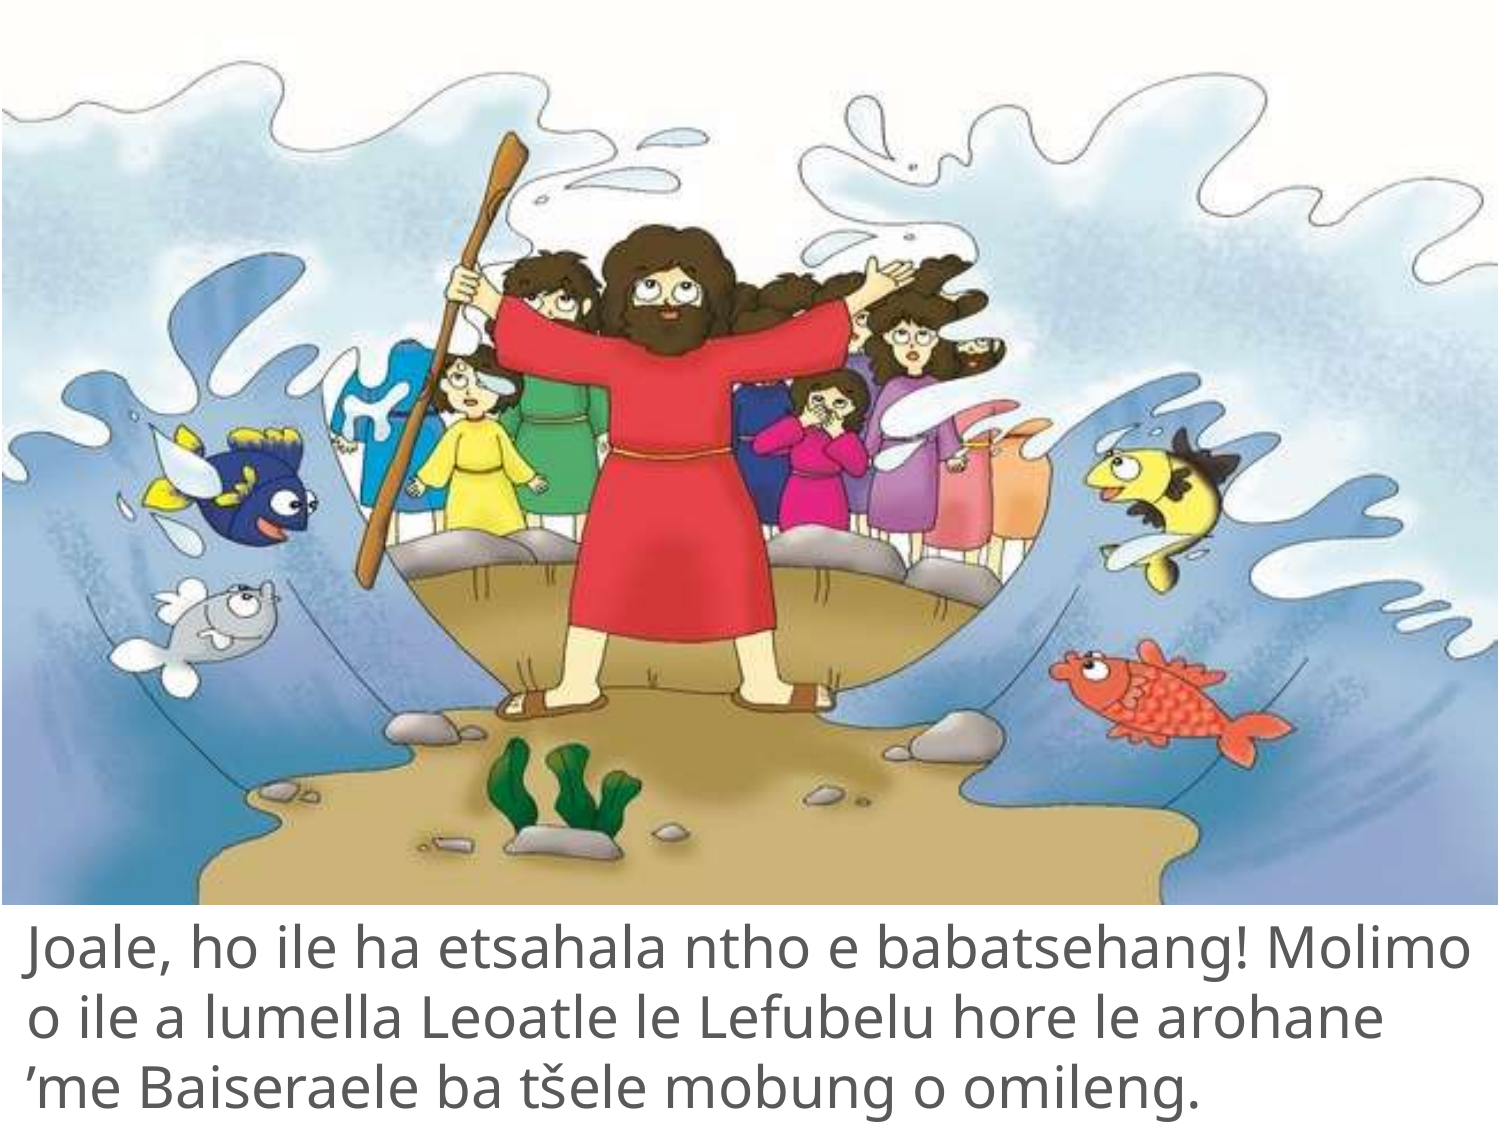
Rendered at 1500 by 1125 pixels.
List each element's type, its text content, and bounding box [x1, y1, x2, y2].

picture [2, 0, 1498, 906]
text_box Joale, ho ile ha etsahala ntho e babatsehang! Molimo o ile a lumella Leoatle le Lefubelu hore le arohane ’me Baiseraele ba tšele mobung o omileng. [11, 913, 1498, 1125]
